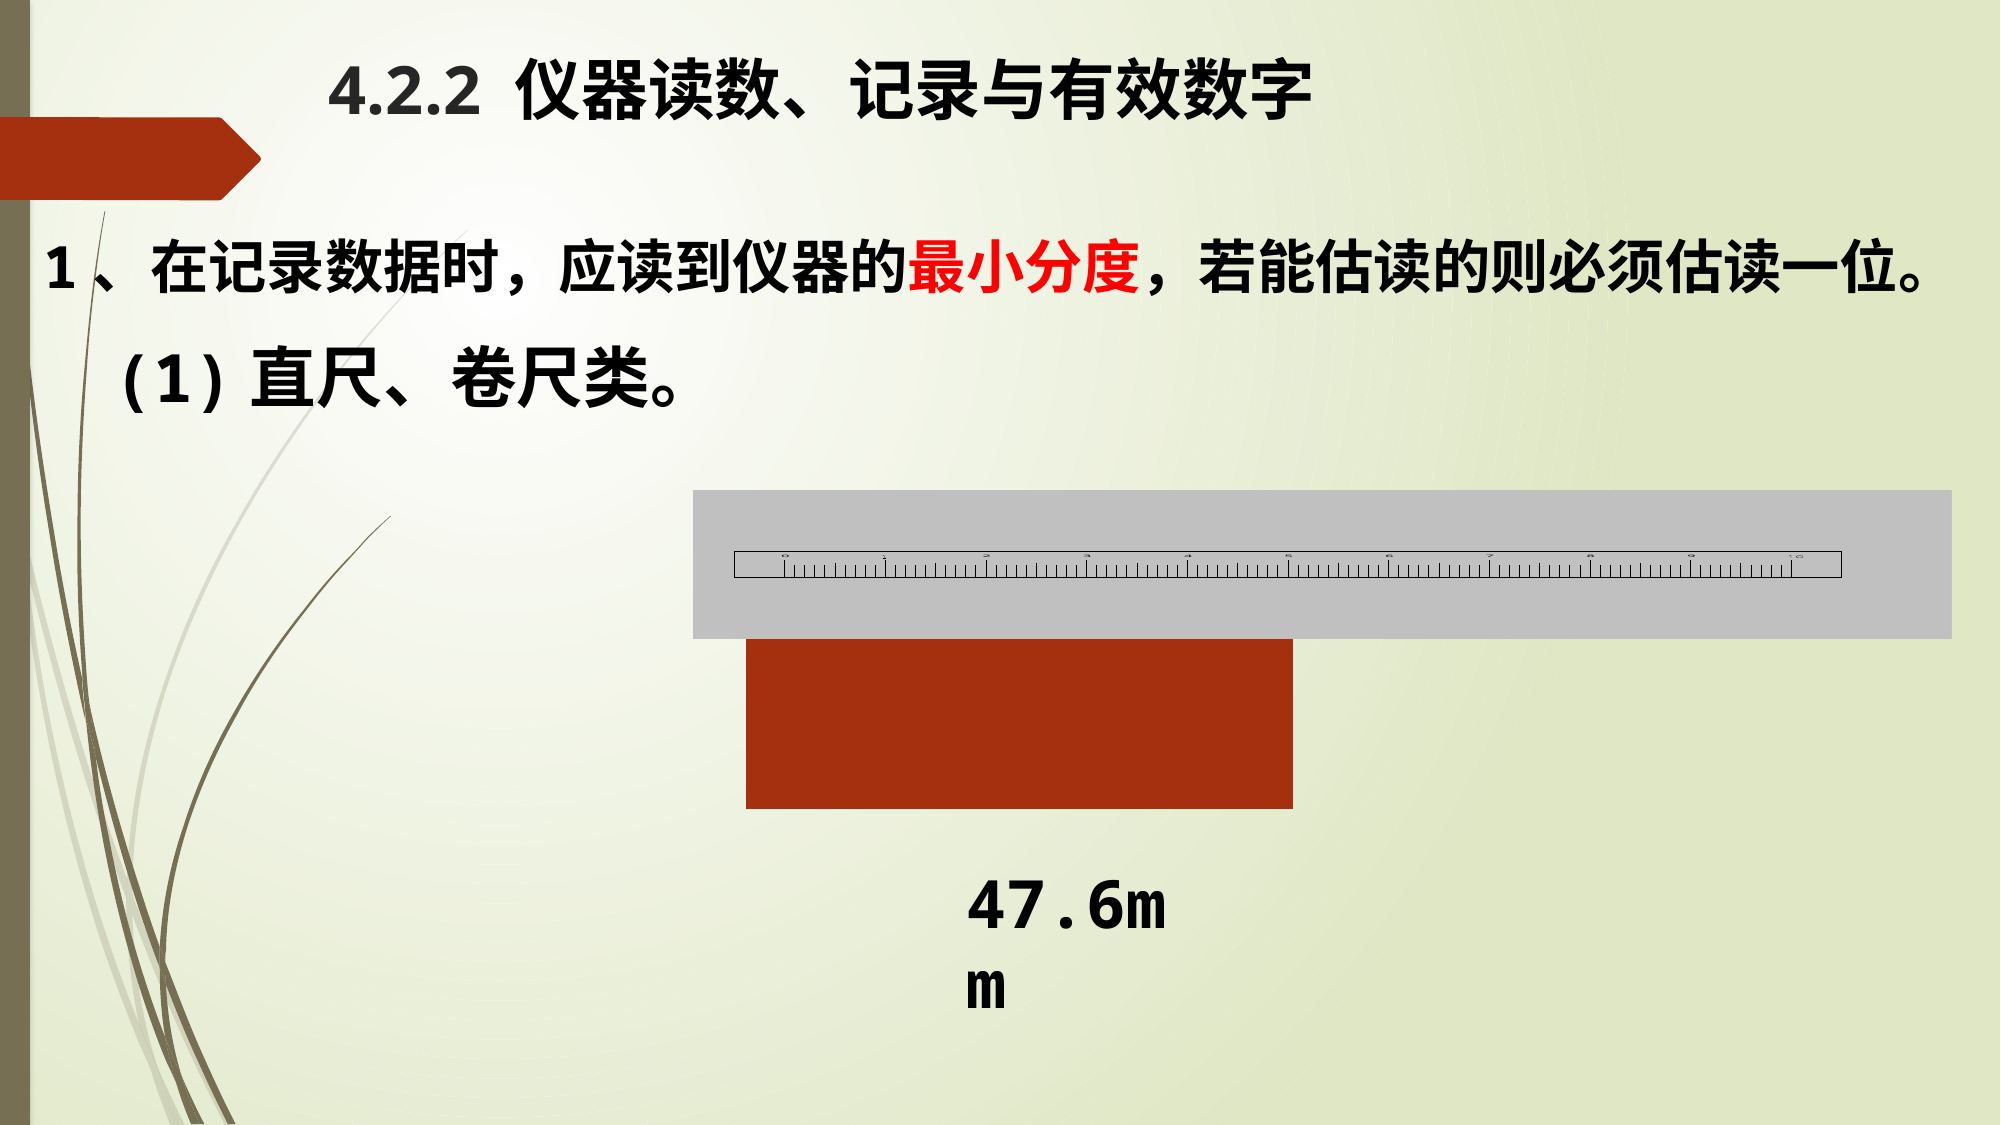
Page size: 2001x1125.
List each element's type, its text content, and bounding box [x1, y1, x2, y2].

title 4.2.2 仪器读数、记录与有效数字 [313, 40, 1589, 147]
text_box 1、在记录数据时，应读到仪器的最小分度，若能估读的则必须估读一位。 [28, 222, 2000, 308]
text_box 47.6mm [951, 854, 1218, 1030]
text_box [692, 489, 1952, 809]
text_box (1)直尺、卷尺类。 [99, 328, 747, 424]
